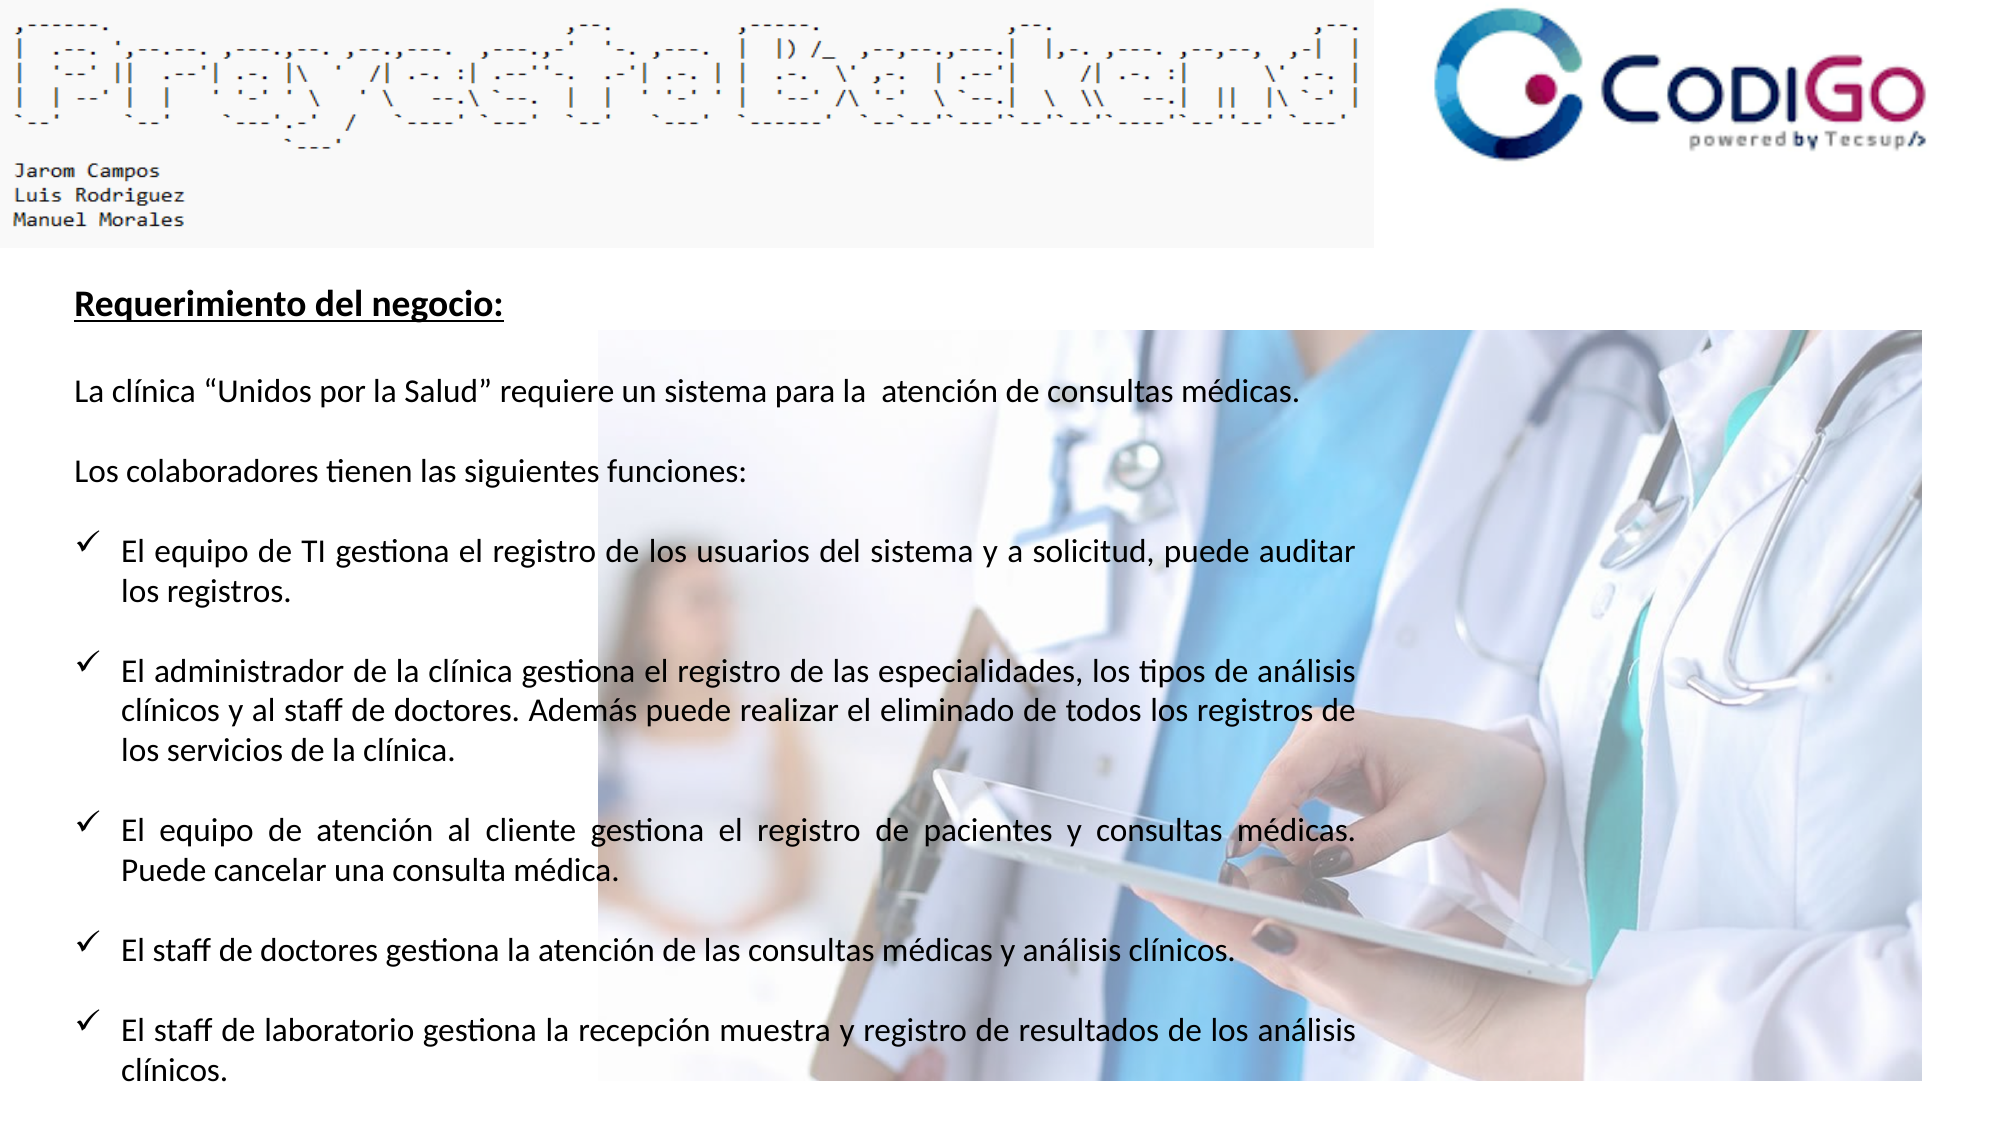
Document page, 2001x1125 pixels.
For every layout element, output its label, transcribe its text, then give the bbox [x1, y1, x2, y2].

picture [1406, 0, 1958, 204]
picture [598, 330, 1922, 1081]
picture [0, 0, 1374, 249]
text_box Requerimiento del negocio: La clínica “Unidos por la Salud” requiere un sistema para la atención de consultas médicas. Los colaboradores tienen las siguientes funciones: El equipo de TI gestiona el registro de los usuarios del sistema y a solicitud, puede auditar los registros. El administrador de la clínica gestiona el registro de las especialidades, los tipos de análisis clínicos y al staff de doctores. Además puede realizar el eliminado de todos los registros de los servicios de la clínica. El equipo de atención al cliente gestiona el registro de pacientes y consultas médicas. Puede cancelar una consulta médica. El staff de doctores gestiona la atención de las consultas médicas y análisis clínicos. El staff de laboratorio gestiona la recepción muestra y registro de resultados de los análisis clínicos. [59, 271, 1373, 1096]
